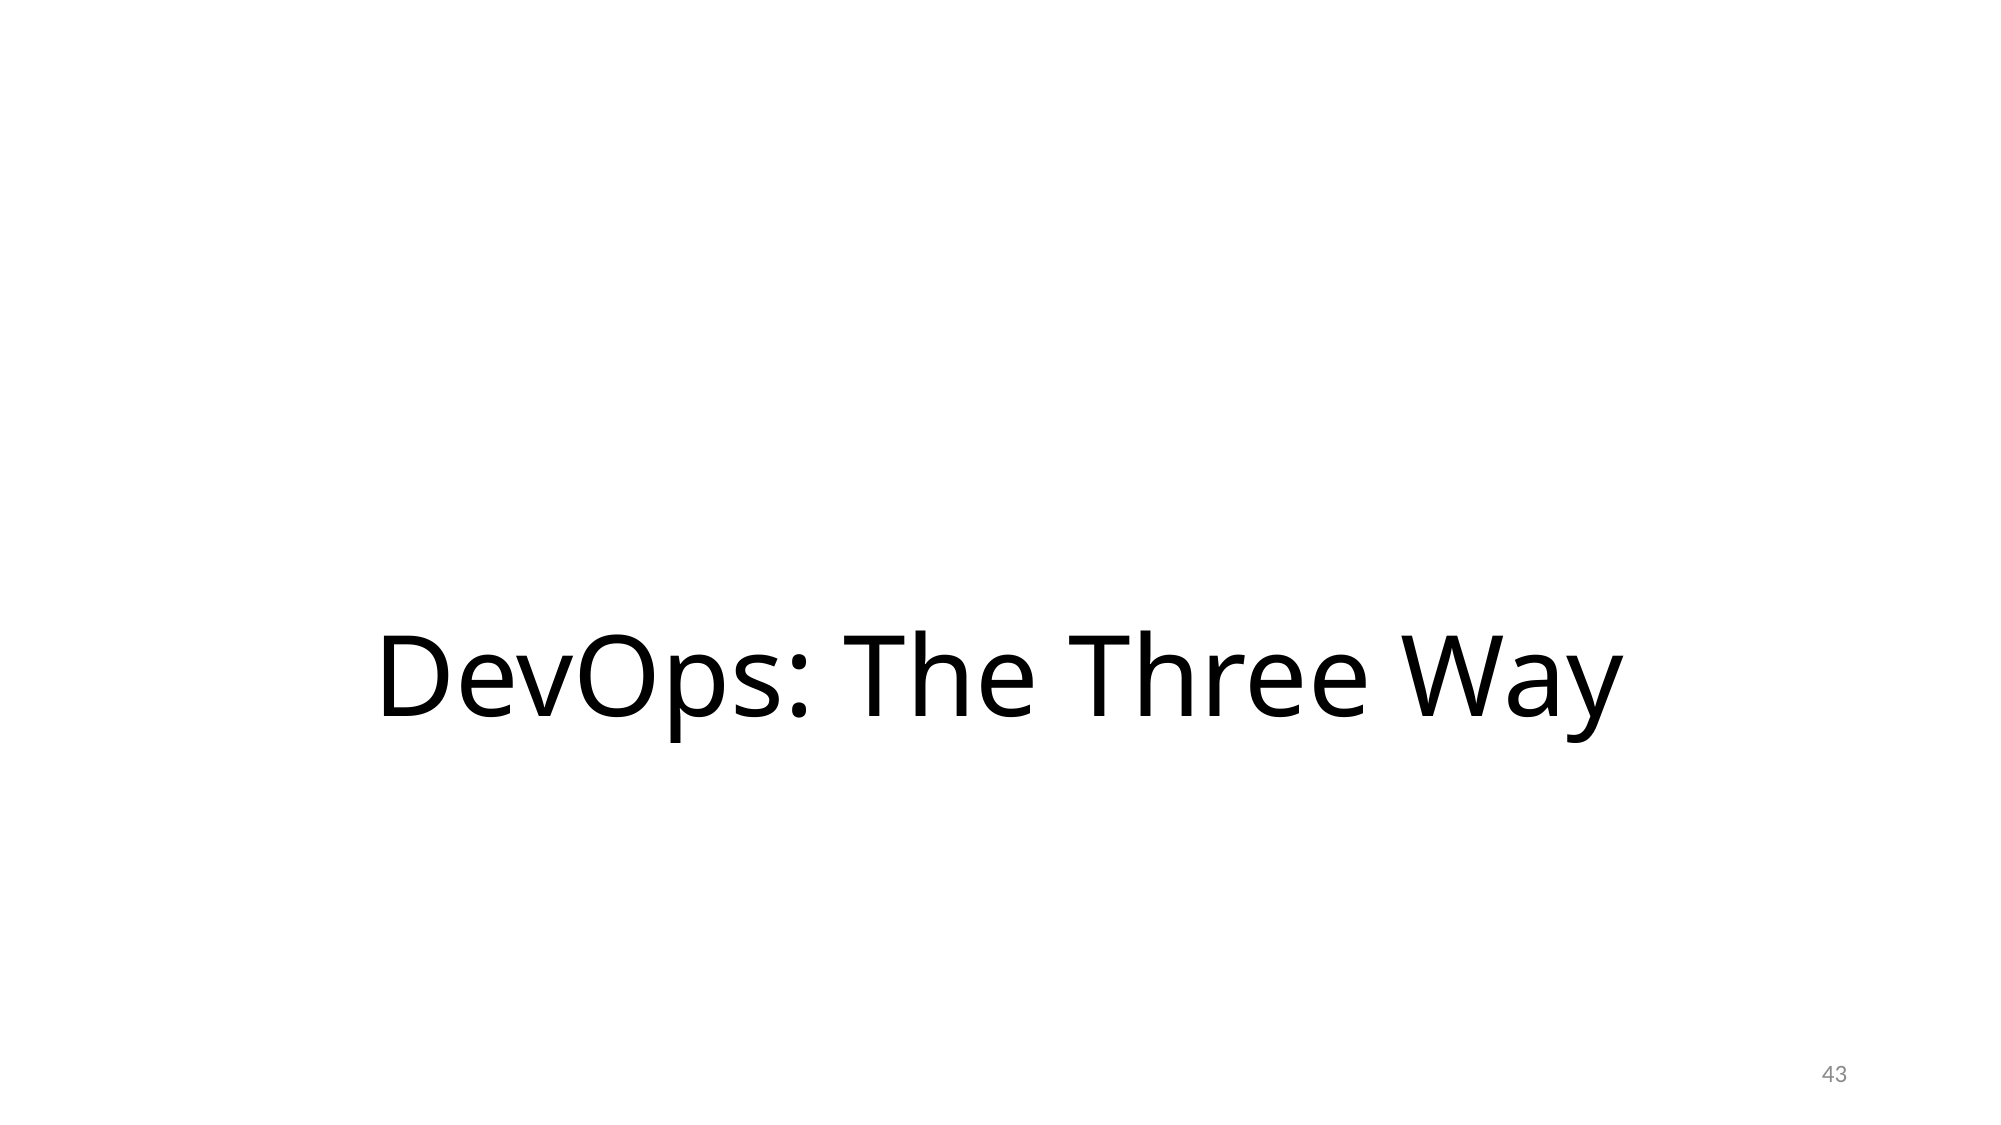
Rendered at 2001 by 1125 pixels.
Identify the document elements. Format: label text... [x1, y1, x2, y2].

slide_number 43 [1412, 1042, 1863, 1103]
title DevOps: The Three Way [136, 280, 1862, 749]
